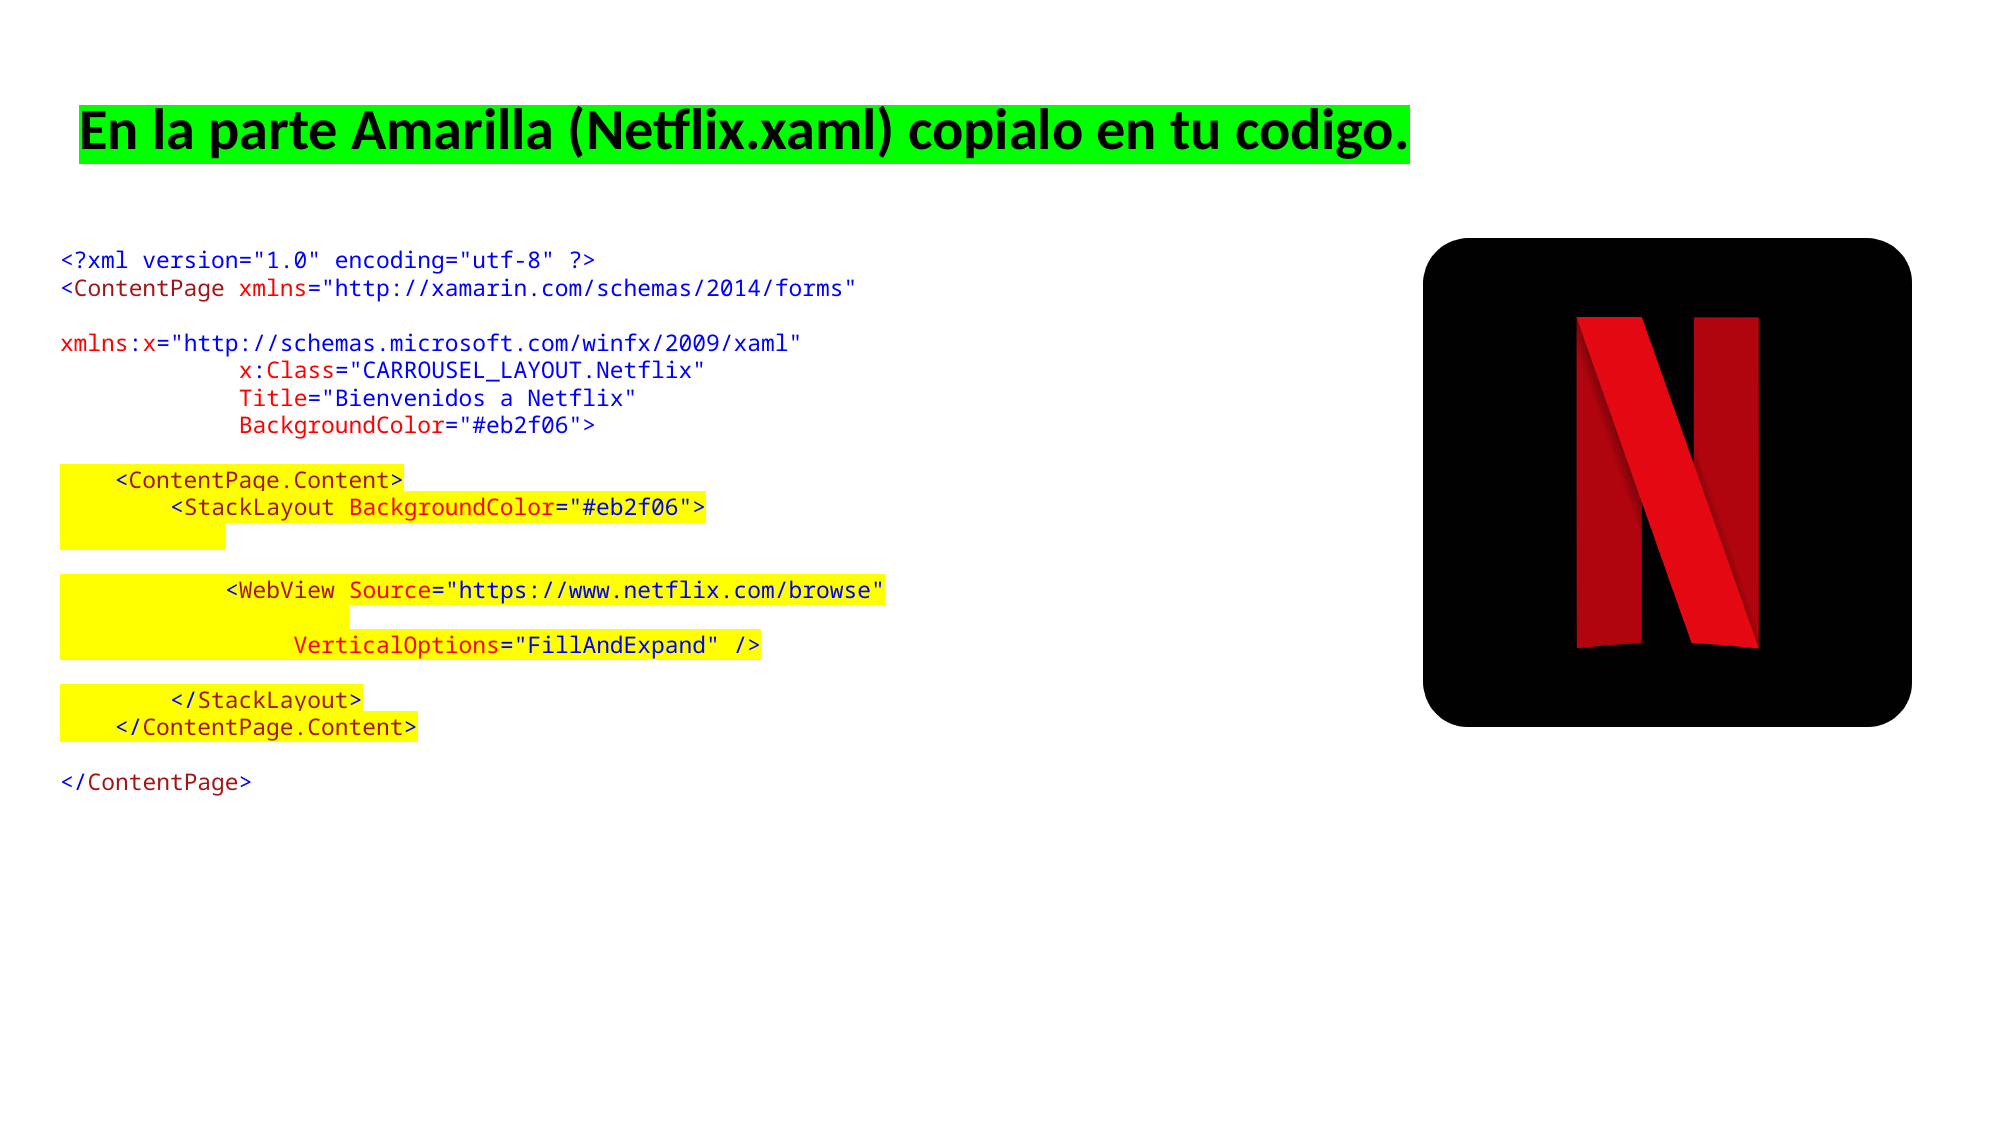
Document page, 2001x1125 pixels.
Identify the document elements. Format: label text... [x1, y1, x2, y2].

picture [1423, 238, 1912, 728]
text_box En la parte Amarilla (Netflix.xaml) copialo en tu codigo. [64, 83, 1490, 169]
text_box <?xml version="1.0" encoding="utf-8" ?> <ContentPage xmlns="http://xamarin.com/schemas/2014/forms" xmlns:x="http://schemas.microsoft.com/winfx/2009/xaml" x:Class="CARROUSEL_LAYOUT.Netflix" Title="Bienvenidos a Netflix" BackgroundColor="#eb2f06"> <ContentPage.Content> <StackLayout BackgroundColor="#eb2f06"> <WebView Source="https://www.netflix.com/browse" VerticalOptions="FillAndExpand" /> </StackLayout> </ContentPage.Content> </ContentPage> [45, 238, 930, 803]
